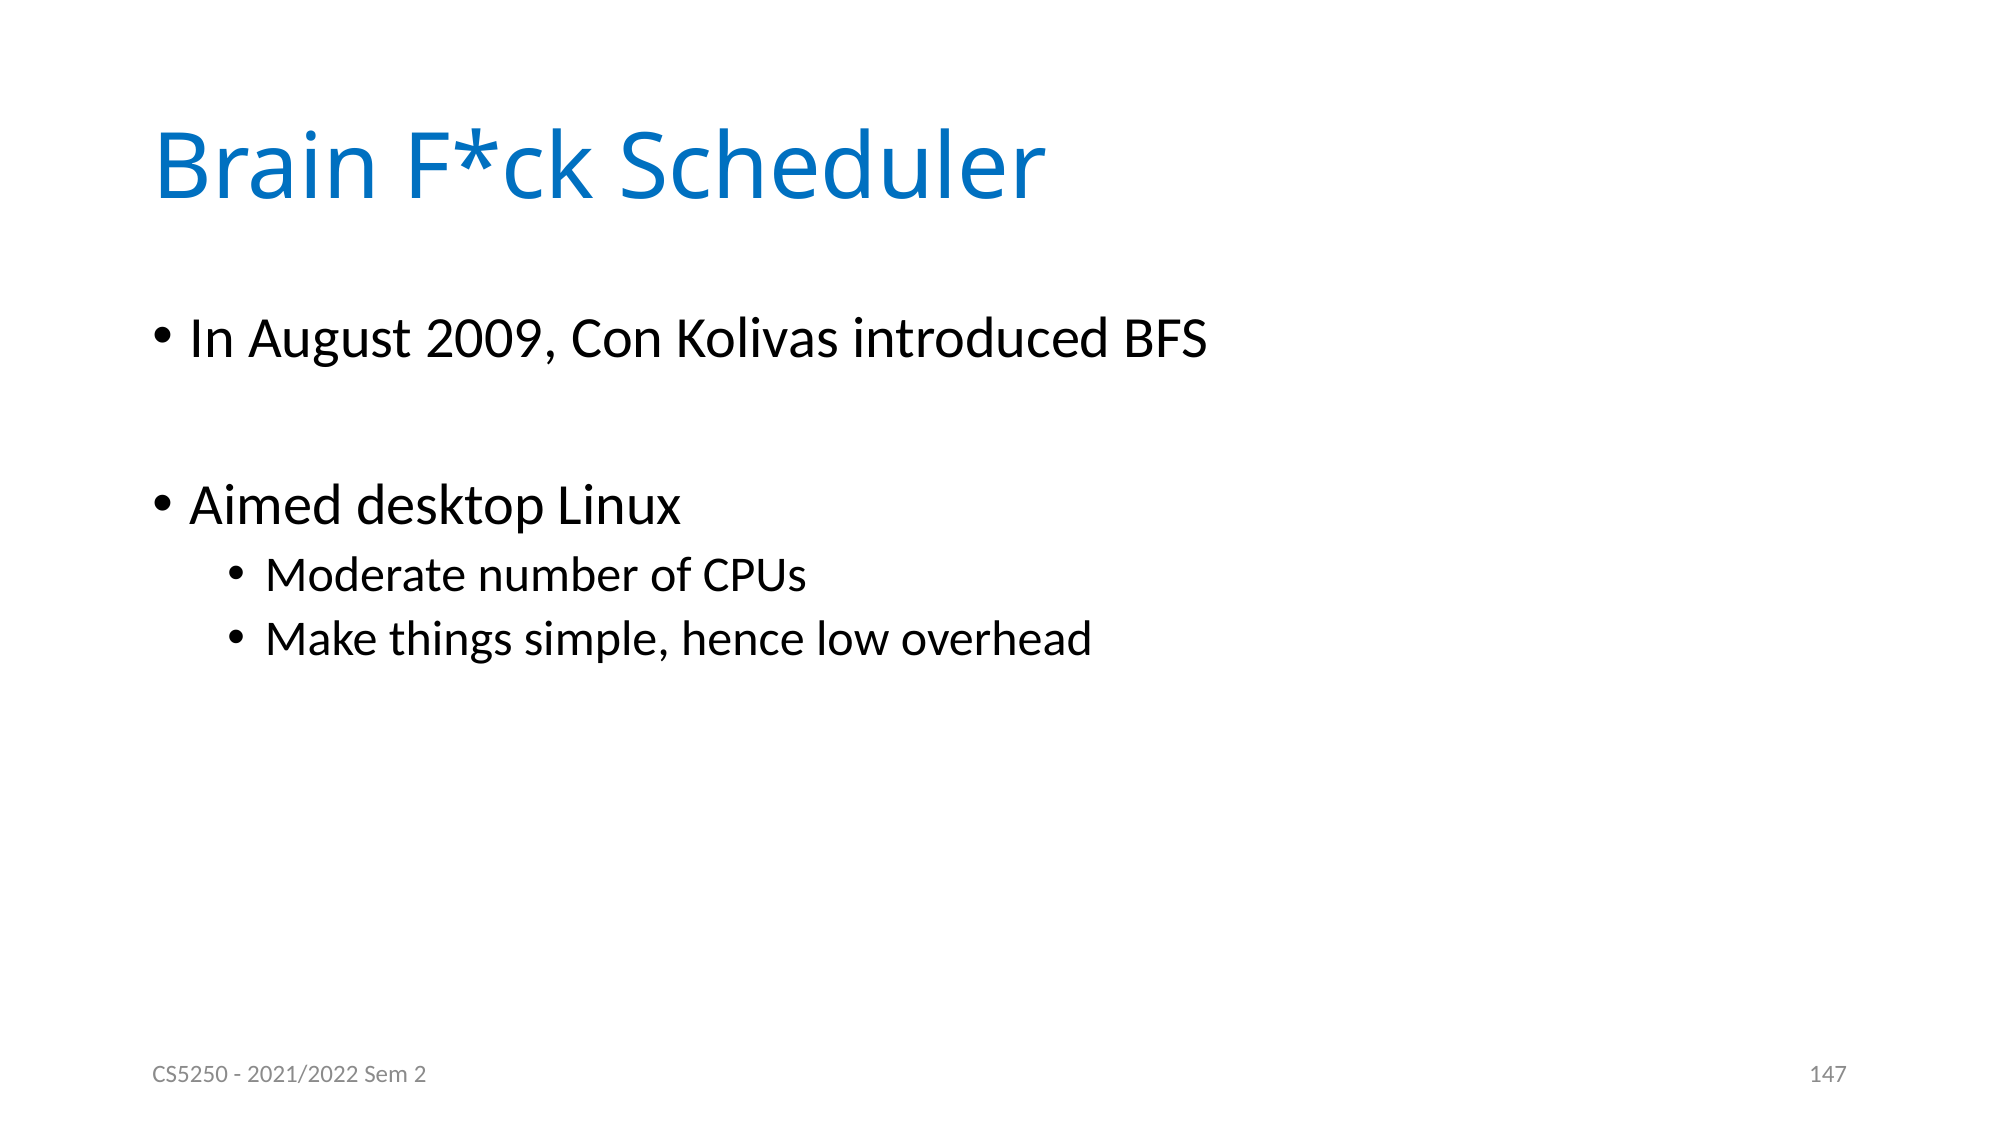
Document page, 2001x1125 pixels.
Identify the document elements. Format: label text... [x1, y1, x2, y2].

list In August 2009, Con Kolivas introduced BFS Aimed desktop Linux Moderate number of CPUs Make things simple, hence low overhead [137, 299, 1863, 1014]
title Brain F*ck Scheduler [137, 59, 1863, 278]
slide_number CS5250 - 2021/2022 Sem 2 [137, 1042, 588, 1103]
slide_number 147 [1412, 1042, 1863, 1103]
